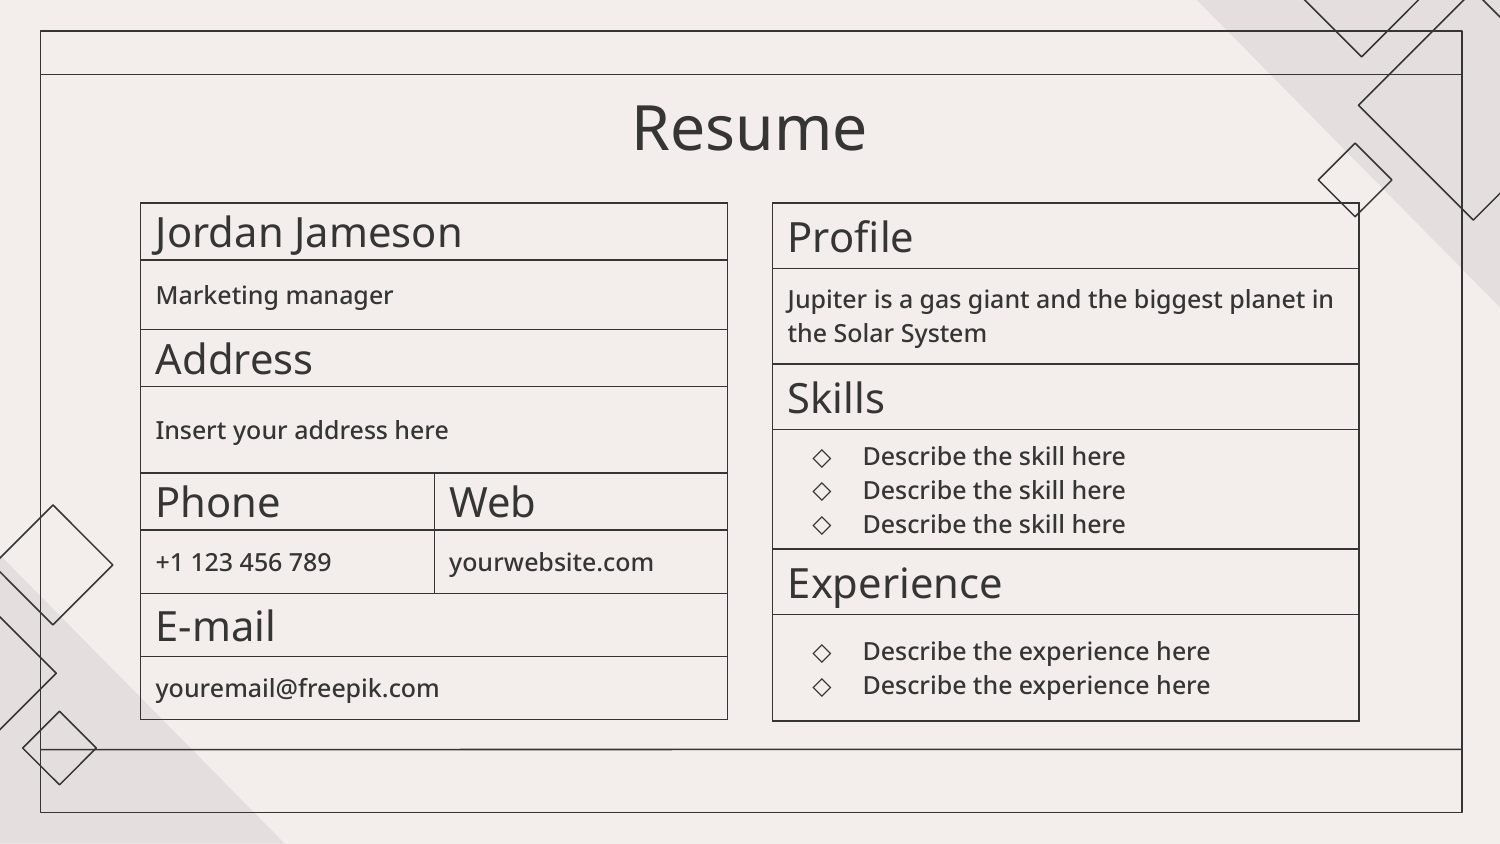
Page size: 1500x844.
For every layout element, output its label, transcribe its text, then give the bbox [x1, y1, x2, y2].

table_cell E-mail [141, 594, 727, 656]
table_cell youremail@freepik.com [141, 657, 727, 719]
table_cell Marketing manager [141, 261, 727, 329]
table_cell Insert your address here [141, 387, 727, 472]
table_cell Skills [773, 365, 1358, 429]
table_cell Address [141, 330, 727, 386]
table_cell Web [435, 474, 727, 529]
table_cell Describe the skill here Describe the skill here Describe the skill here [773, 430, 1358, 548]
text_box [1301, 0, 1500, 221]
table_header Jordan Jameson [141, 204, 727, 259]
table_cell yourwebsite.com [435, 531, 727, 593]
table_cell Experience [773, 550, 1358, 614]
table_cell +1 123 456 789 [141, 531, 434, 593]
title Resume [116, 72, 1296, 167]
table_cell Phone [141, 474, 434, 529]
table_header Profile [773, 204, 1358, 268]
table_cell Jupiter is a gas giant and the biggest planet in the Solar System [773, 269, 1358, 363]
table_cell Describe the experience here Describe the experience here [773, 615, 1358, 720]
